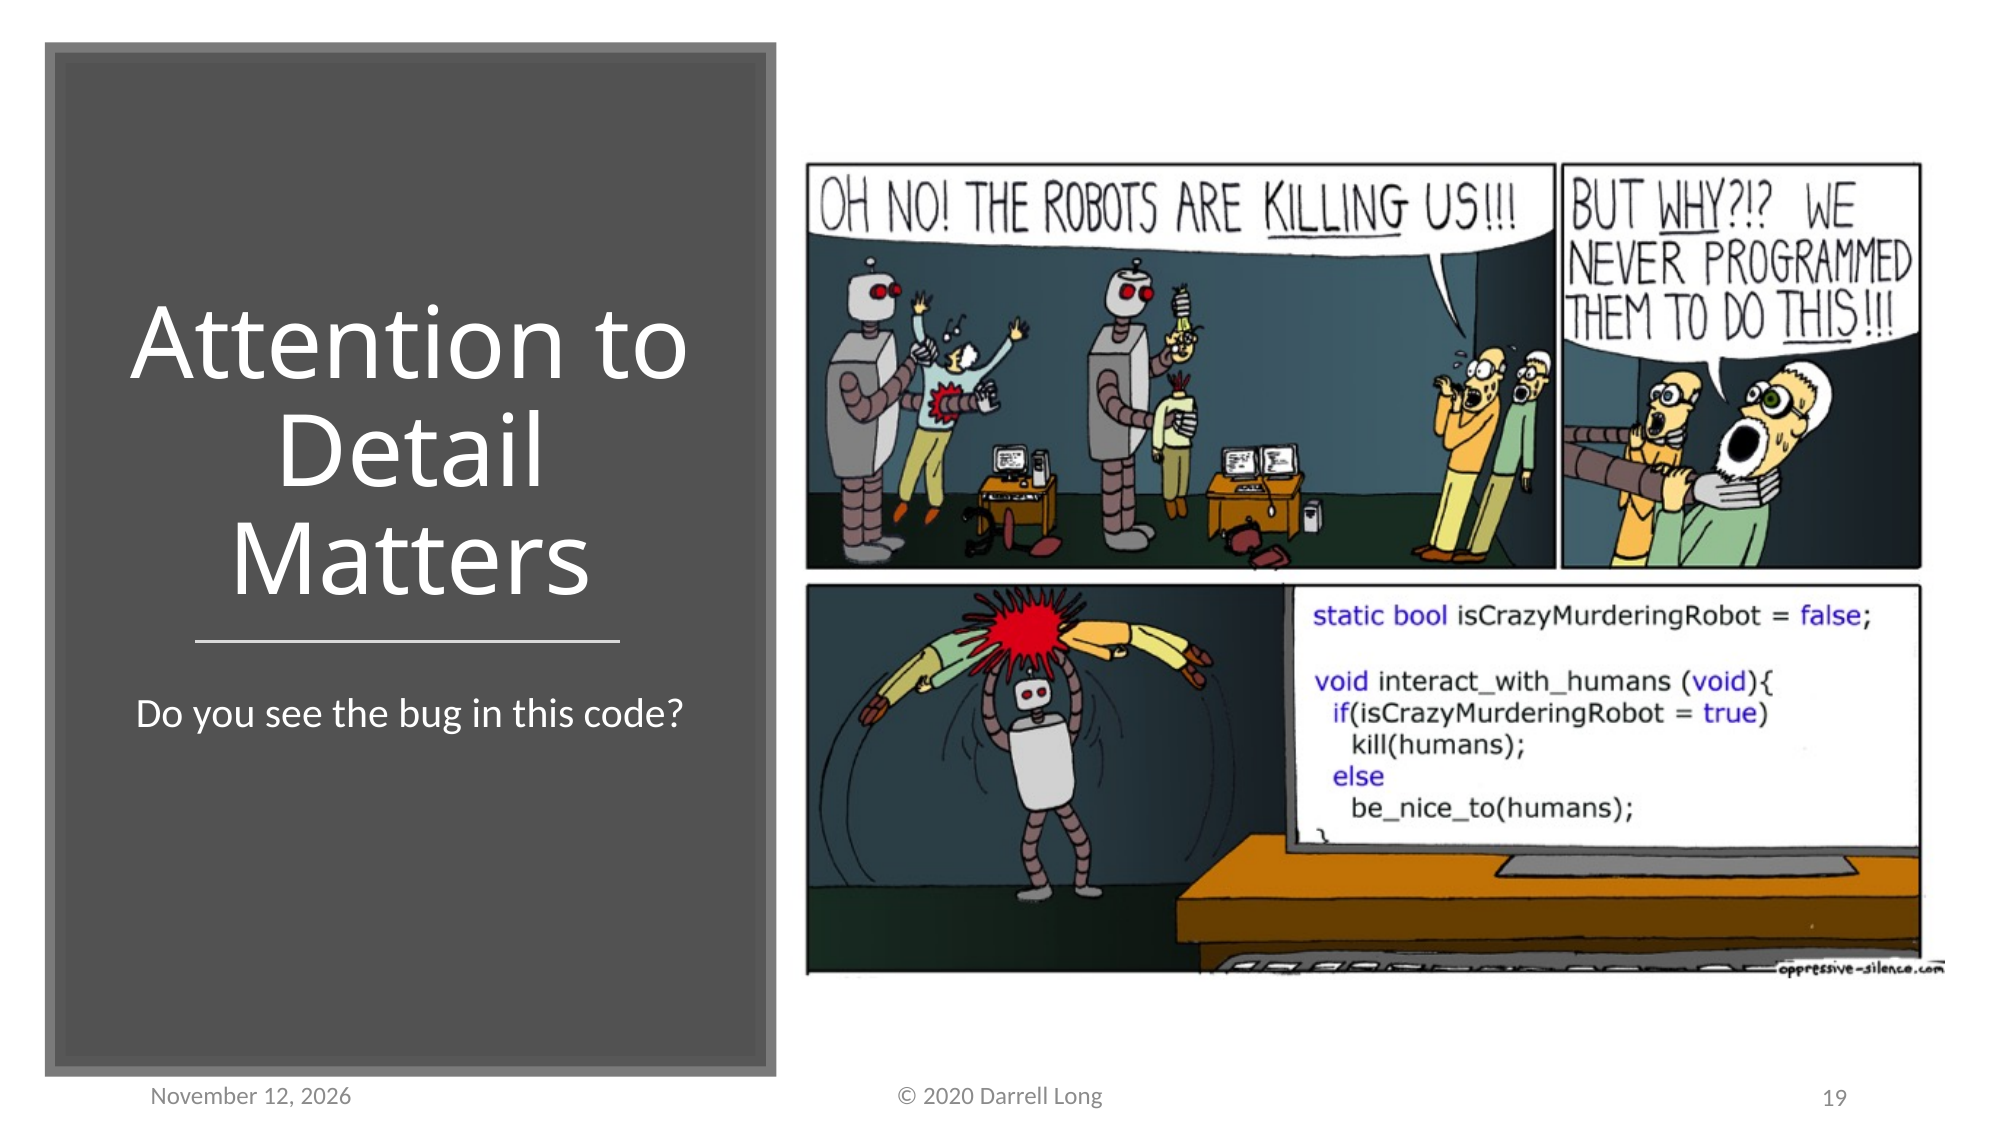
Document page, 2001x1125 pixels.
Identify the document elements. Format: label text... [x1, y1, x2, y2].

picture [790, 116, 1945, 1009]
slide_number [135, 1065, 586, 1125]
title Attention to Detail Matters [110, 149, 711, 624]
slide_number 19 [1412, 1066, 1863, 1125]
text_box [54, 52, 767, 1067]
list Do you see the bug in this code? [110, 684, 711, 935]
footer © 2020 Darrell Long [637, 1065, 1363, 1125]
